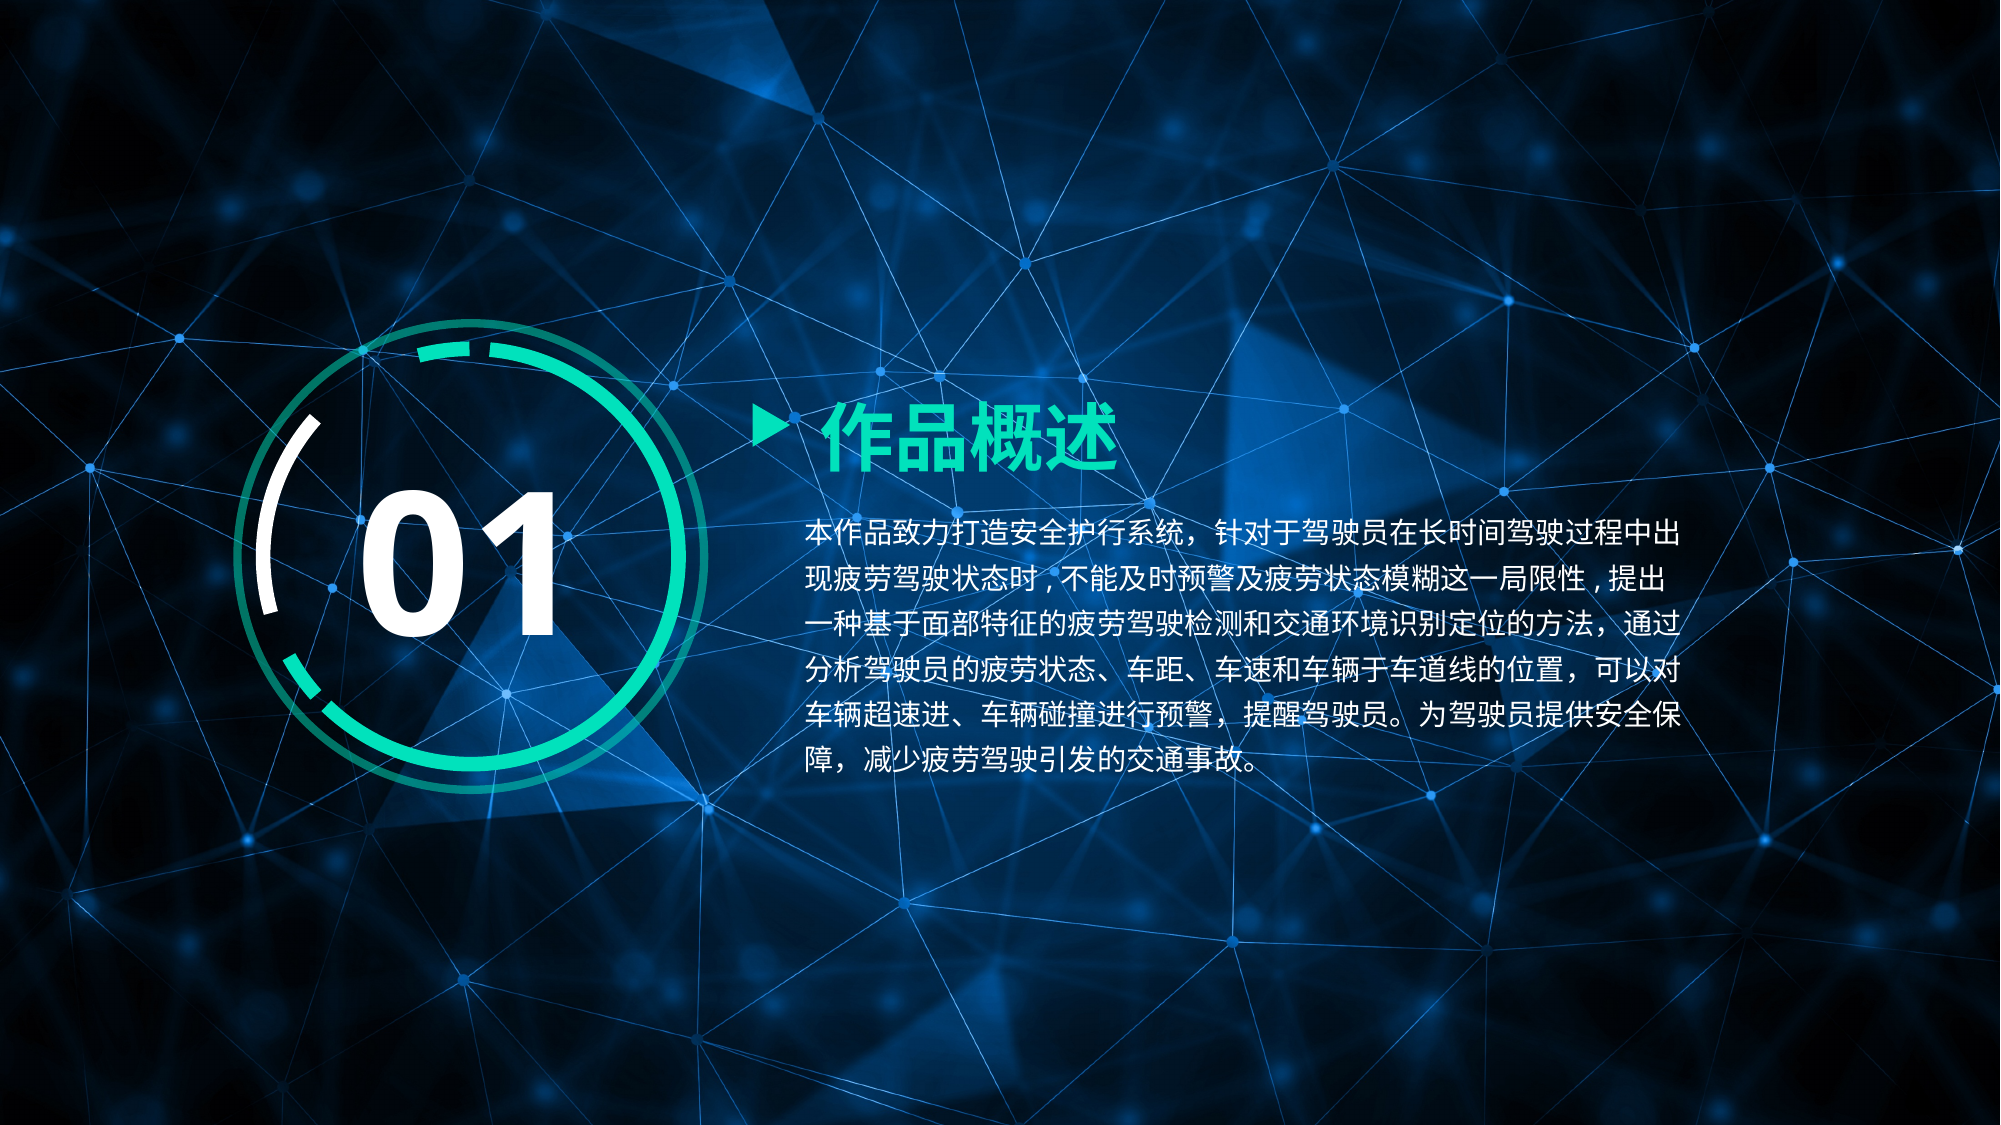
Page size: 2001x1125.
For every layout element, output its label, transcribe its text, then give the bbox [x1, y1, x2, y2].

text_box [237, 323, 705, 790]
text_box [752, 402, 792, 448]
picture [0, 0, 2000, 1125]
text_box 本作品致力打造安全护行系统，针对于驾驶员在长时间驾驶过程中出现疲劳驾驶状态时,不能及时预警及疲劳状态模糊这一局限性,提出一种基于面部特征的疲劳驾驶检测和交通环境识别定位的方法，通过分析驾驶员的疲劳状态、车距、车速和车辆于车道线的位置，可以对车辆超速进、车辆碰撞进行预警，提醒驾驶员。为驾驶员提供安全保障，减少疲劳驾驶引发的交通事故。 [790, 496, 1699, 785]
text_box 作品概述 [804, 382, 1197, 488]
